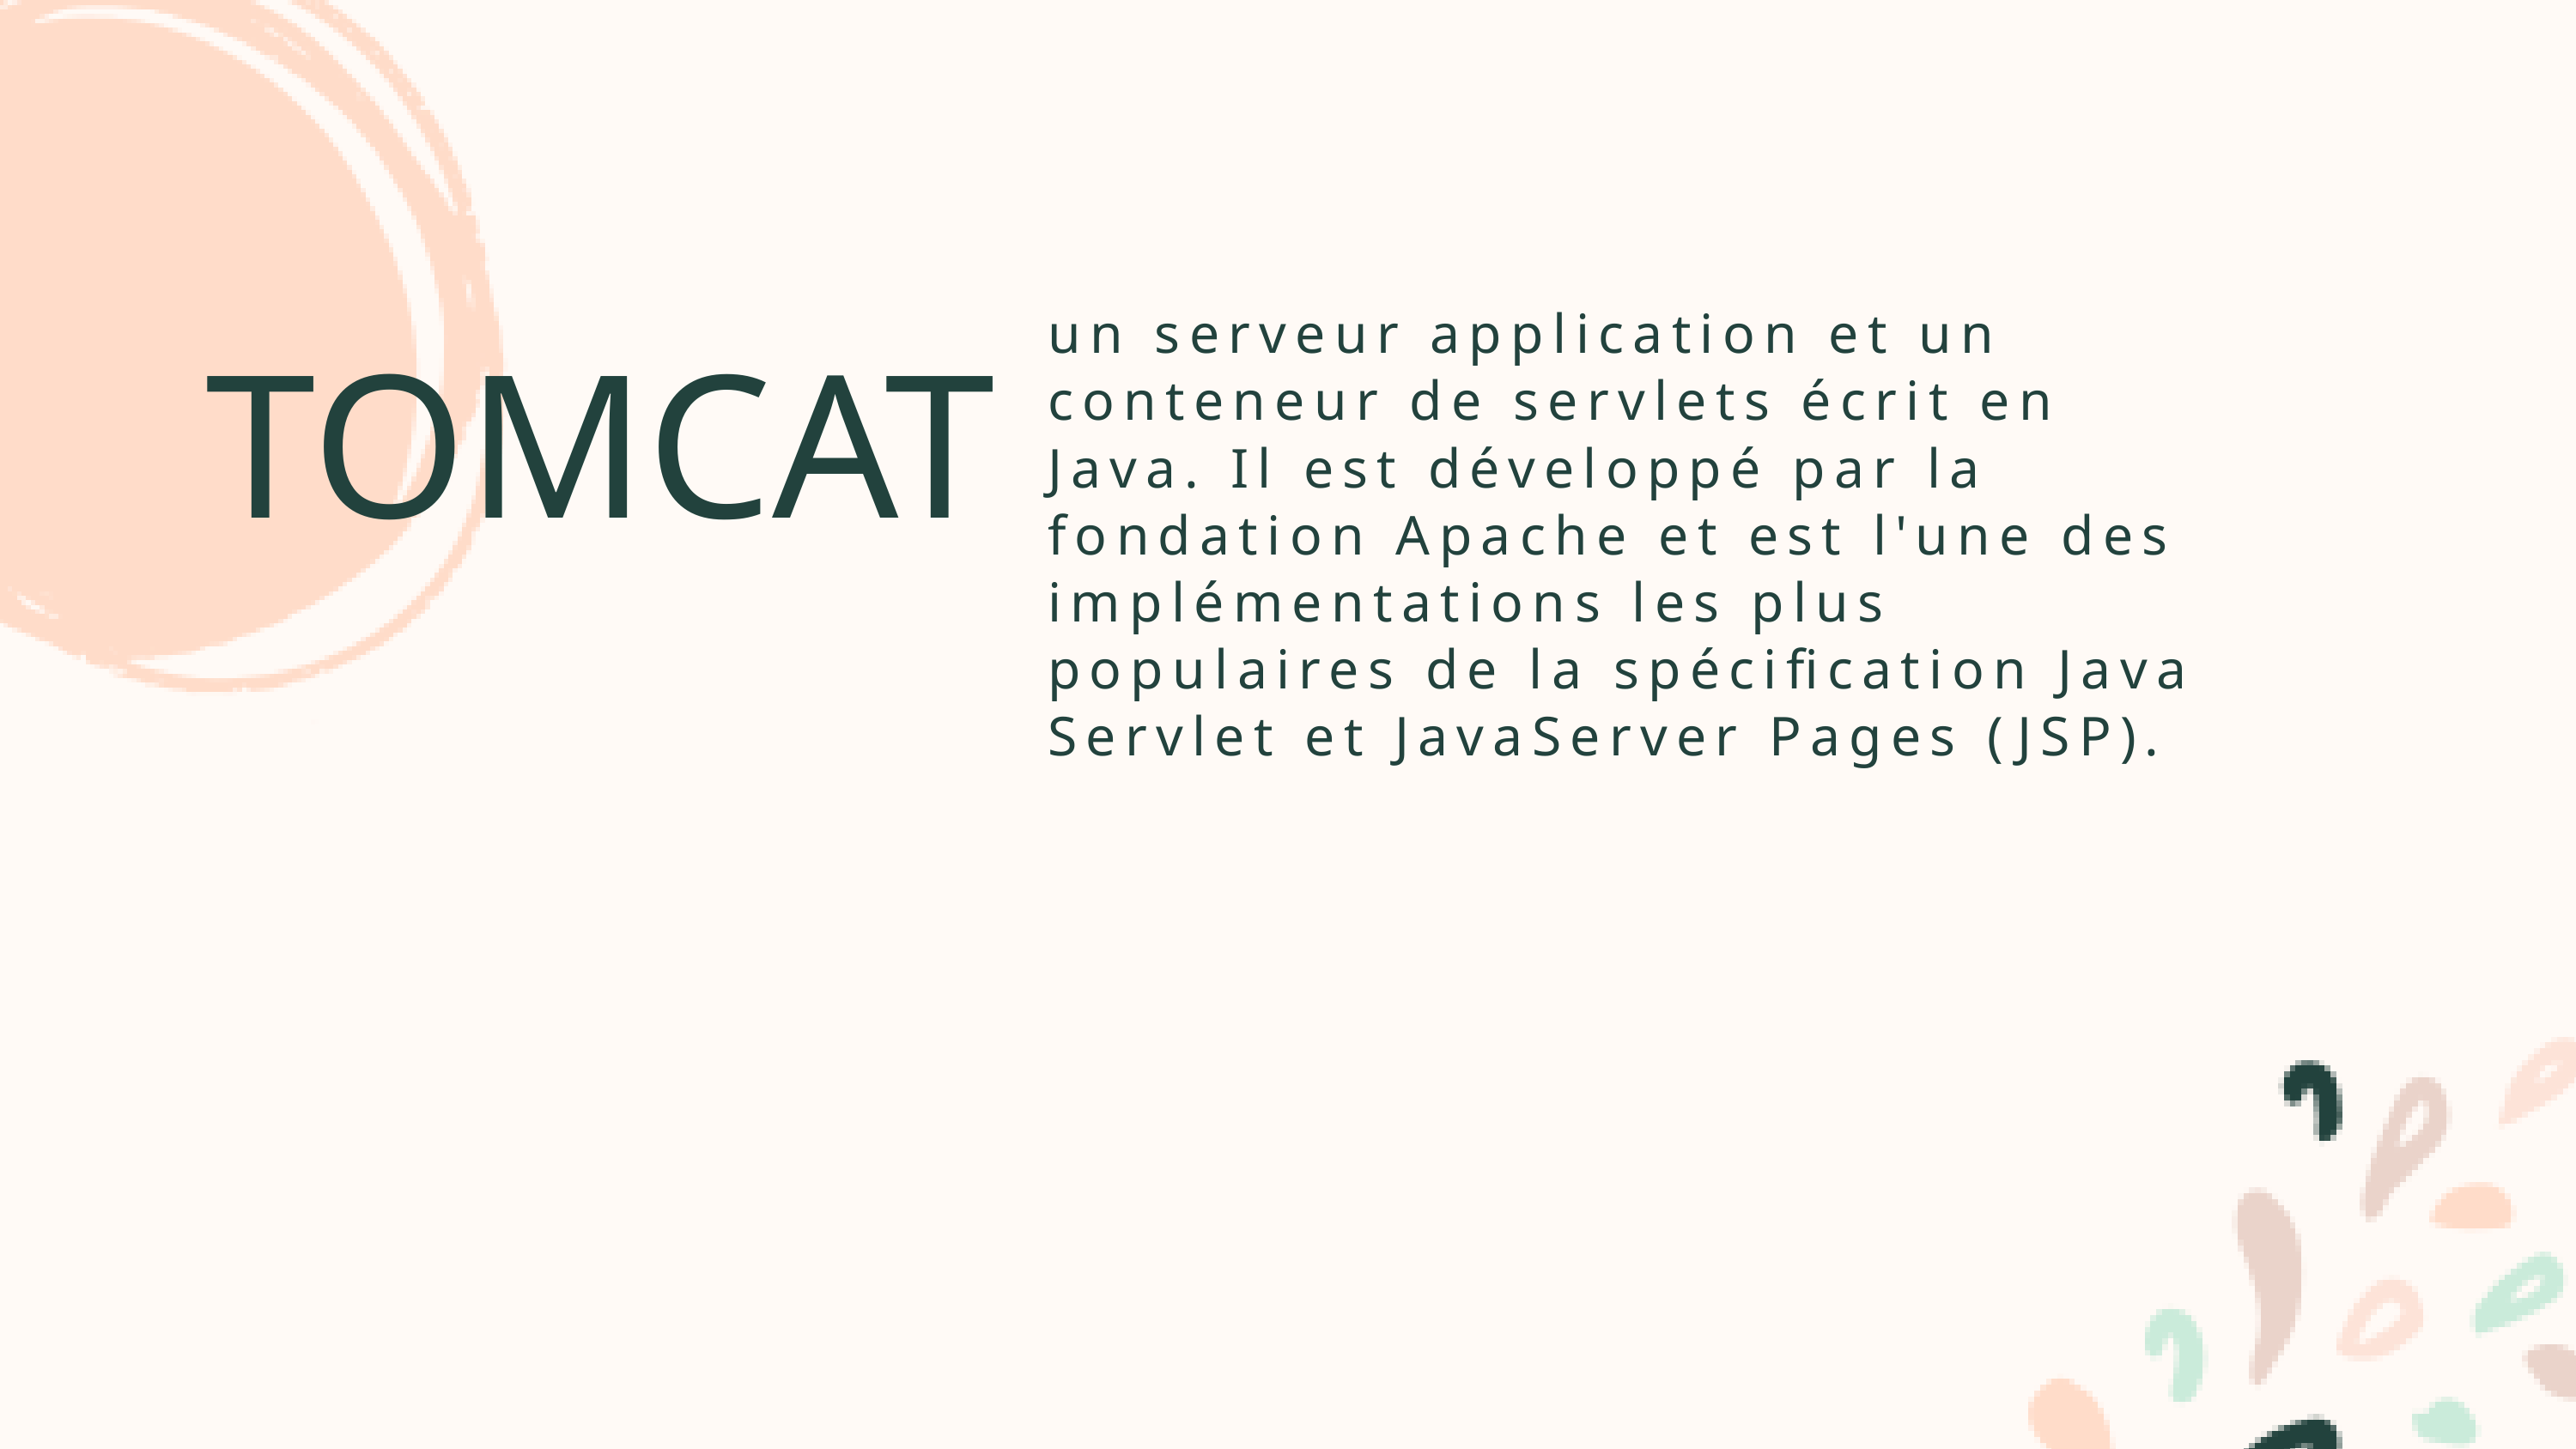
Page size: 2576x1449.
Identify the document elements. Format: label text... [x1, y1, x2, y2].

text_box [0, 0, 508, 724]
text_box TOMCAT [205, 391, 1048, 558]
text_box [2023, 1037, 2576, 1449]
text_box un serveur application et un conteneur de servlets écrit en Java. Il est développé par la fondation Apache et est l'une des implémentations les plus populaires de la spécification Java Servlet et JavaServer Pages (JSP). [1048, 297, 2229, 767]
